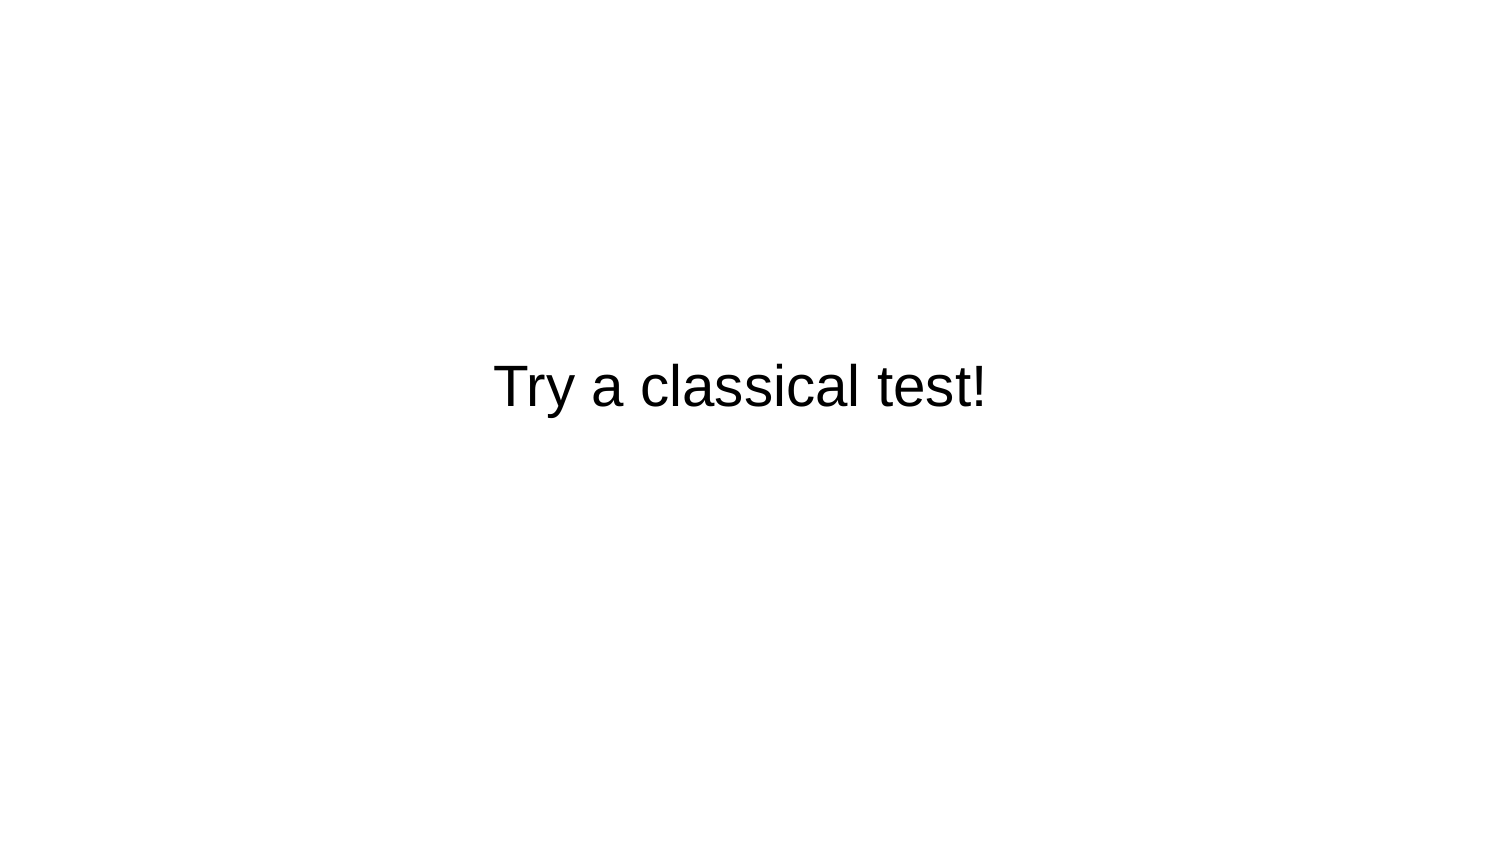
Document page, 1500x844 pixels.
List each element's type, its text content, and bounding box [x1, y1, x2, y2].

title Try a classical test! [41, 333, 1440, 428]
